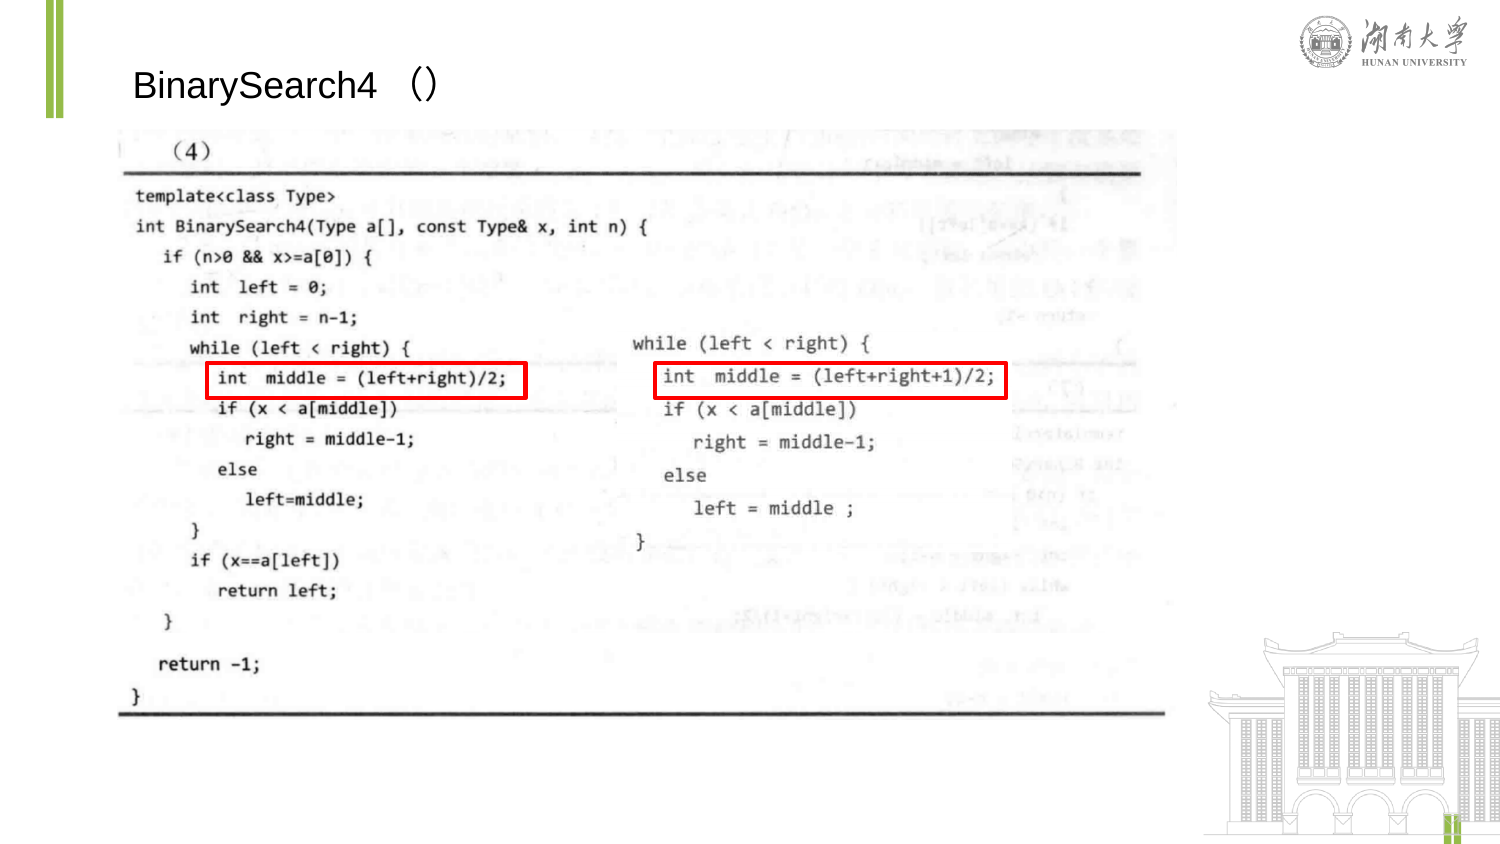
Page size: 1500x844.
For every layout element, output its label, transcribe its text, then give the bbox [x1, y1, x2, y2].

picture [117, 126, 1177, 721]
picture [1198, 625, 1500, 840]
picture [1295, 12, 1471, 71]
text_box BinarySearch4（） [117, 53, 618, 114]
